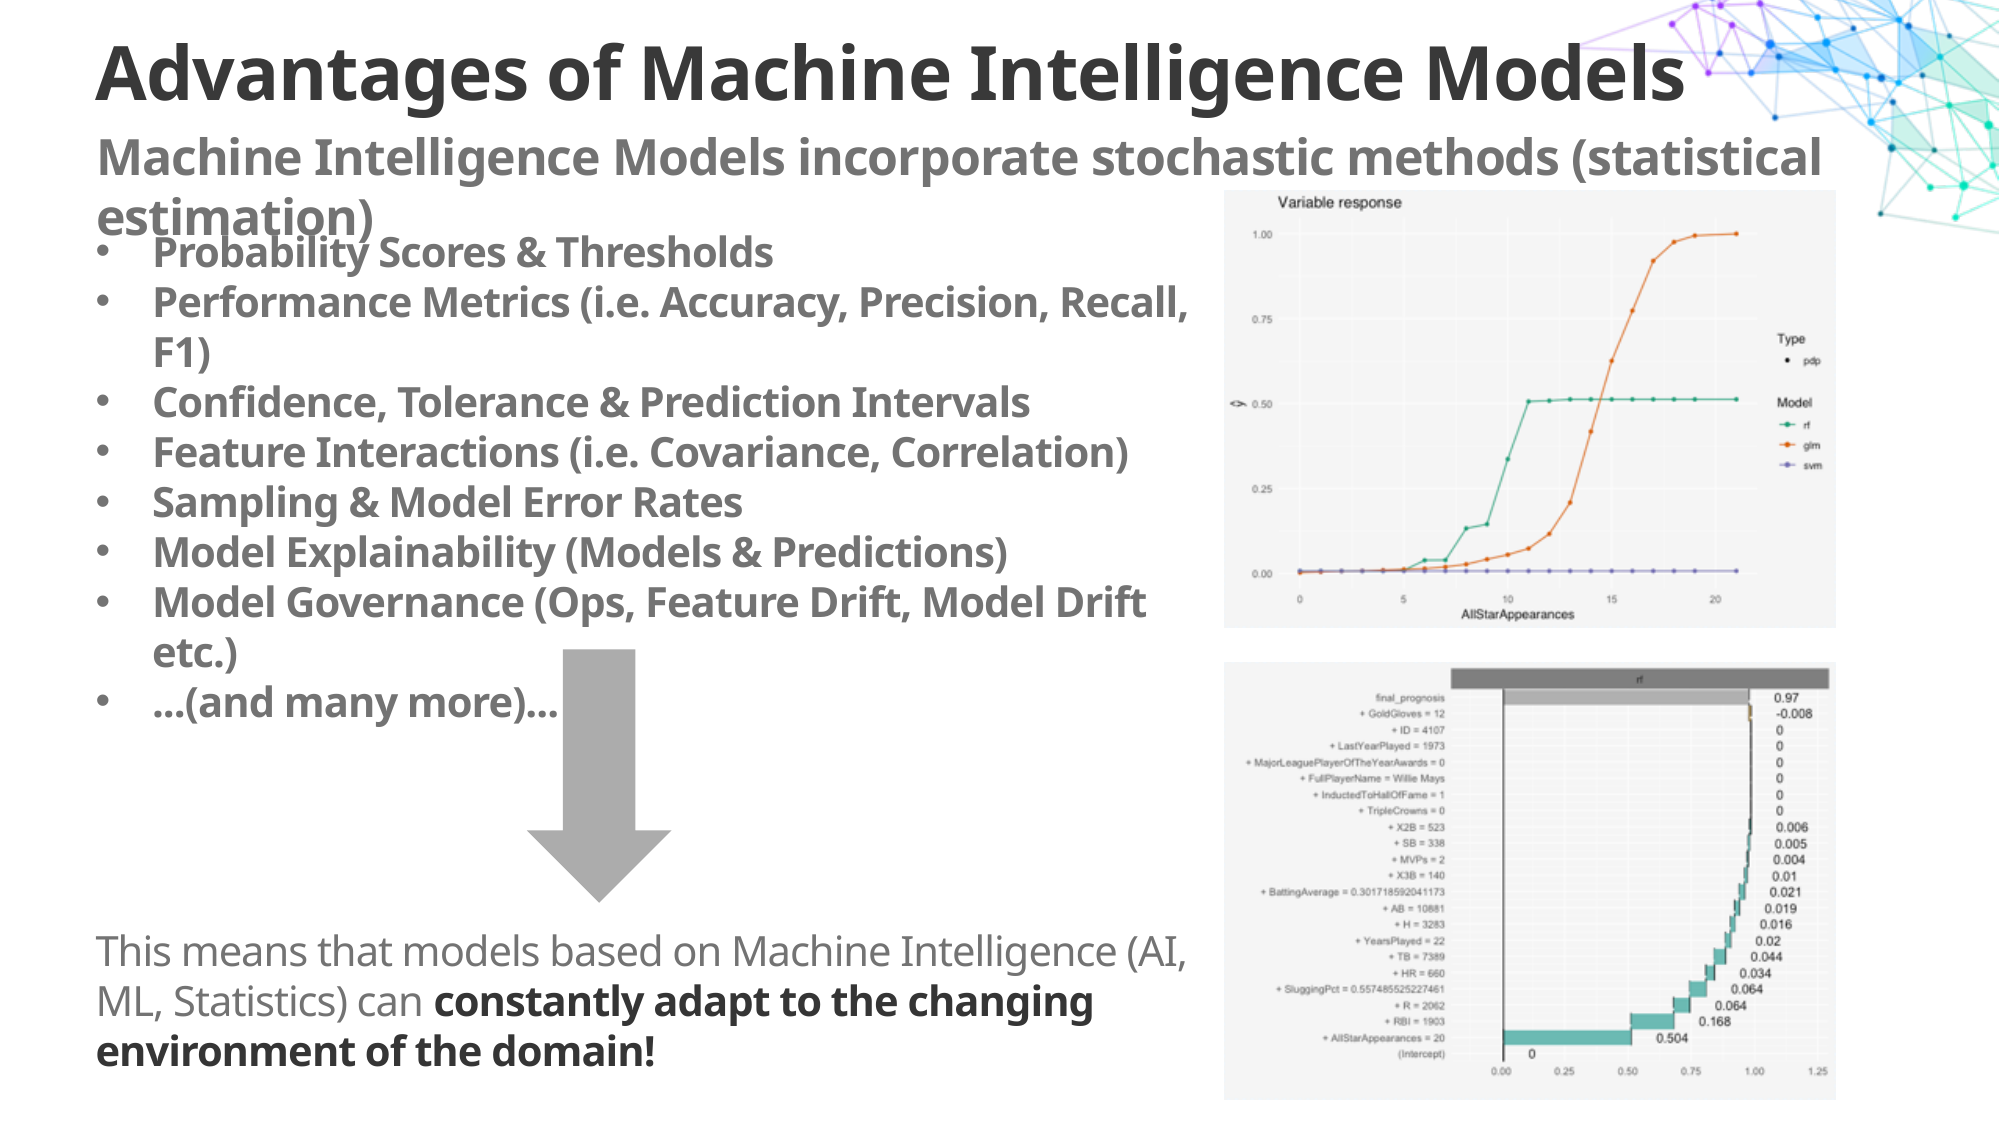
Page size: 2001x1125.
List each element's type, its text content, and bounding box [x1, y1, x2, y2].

text_box Advantages of Machine Intelligence Models [95, 25, 1381, 116]
text_box Probability Scores & Thresholds Performance Metrics (i.e. Accuracy, Precision, Recall, F1) Confidence, Tolerance & Prediction Intervals Feature Interactions (i.e. Covariance, Correlation) Sampling & Model Error Rates Model Explainability (Models & Predictions) Model Governance (Ops, Feature Drift, Model Drift etc.) ...(and many more)... [95, 225, 1200, 726]
title Machine Intelligence Models incorporate stochastic methods (statistical estimation) [96, 125, 1381, 187]
picture [1224, 0, 1999, 628]
picture [1224, 662, 1837, 1100]
text_box This means that models based on Machine Intelligence (AI, ML, Statistics) can constantly adapt to the changing environment of the domain! [95, 924, 1200, 1075]
text_box [526, 648, 673, 904]
